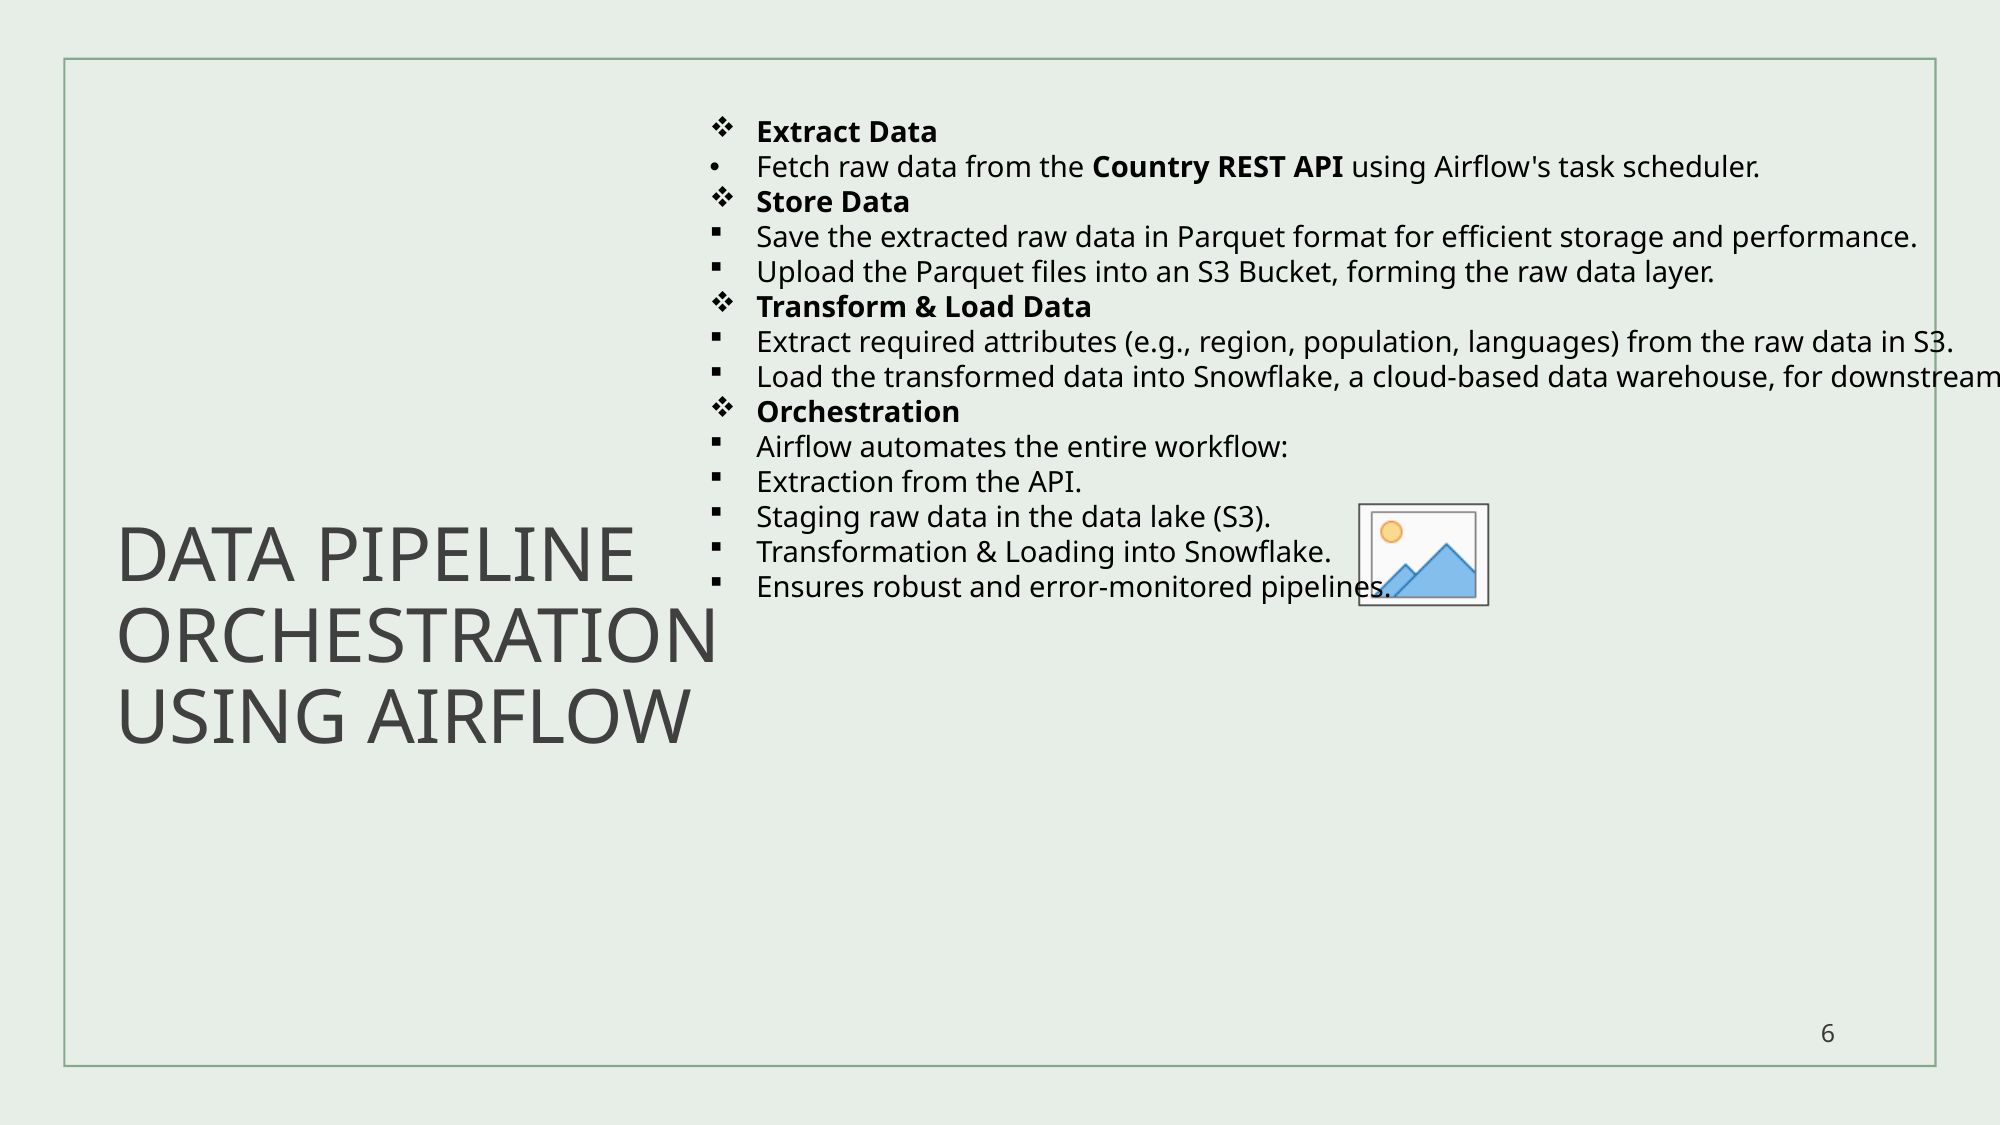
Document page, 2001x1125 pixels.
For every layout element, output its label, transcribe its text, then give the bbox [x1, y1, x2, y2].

title DATA PIPELINE ORCHESTRATION USING AIRFLOW [100, 291, 913, 767]
slide_number 6 [1400, 1005, 1850, 1064]
picture [913, 105, 1935, 1005]
